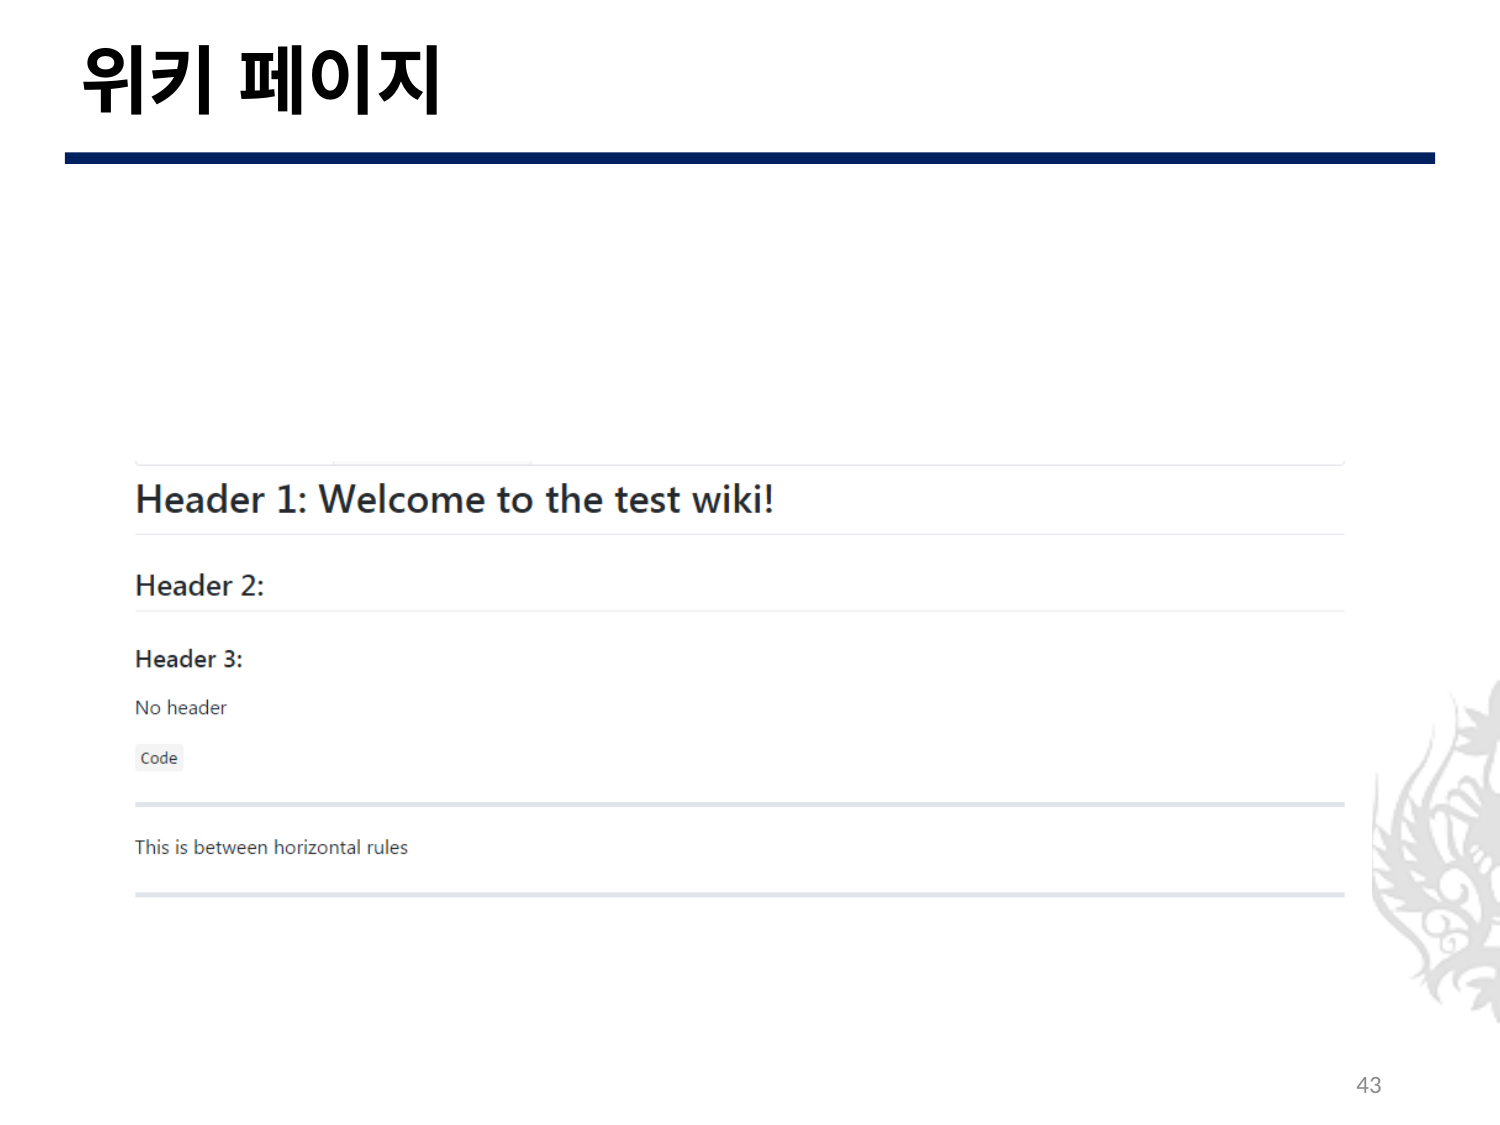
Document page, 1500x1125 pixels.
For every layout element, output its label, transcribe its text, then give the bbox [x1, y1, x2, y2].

picture [128, 461, 1372, 932]
title 위키 페이지 [64, 26, 1436, 143]
slide_number 43 [1059, 1057, 1397, 1111]
